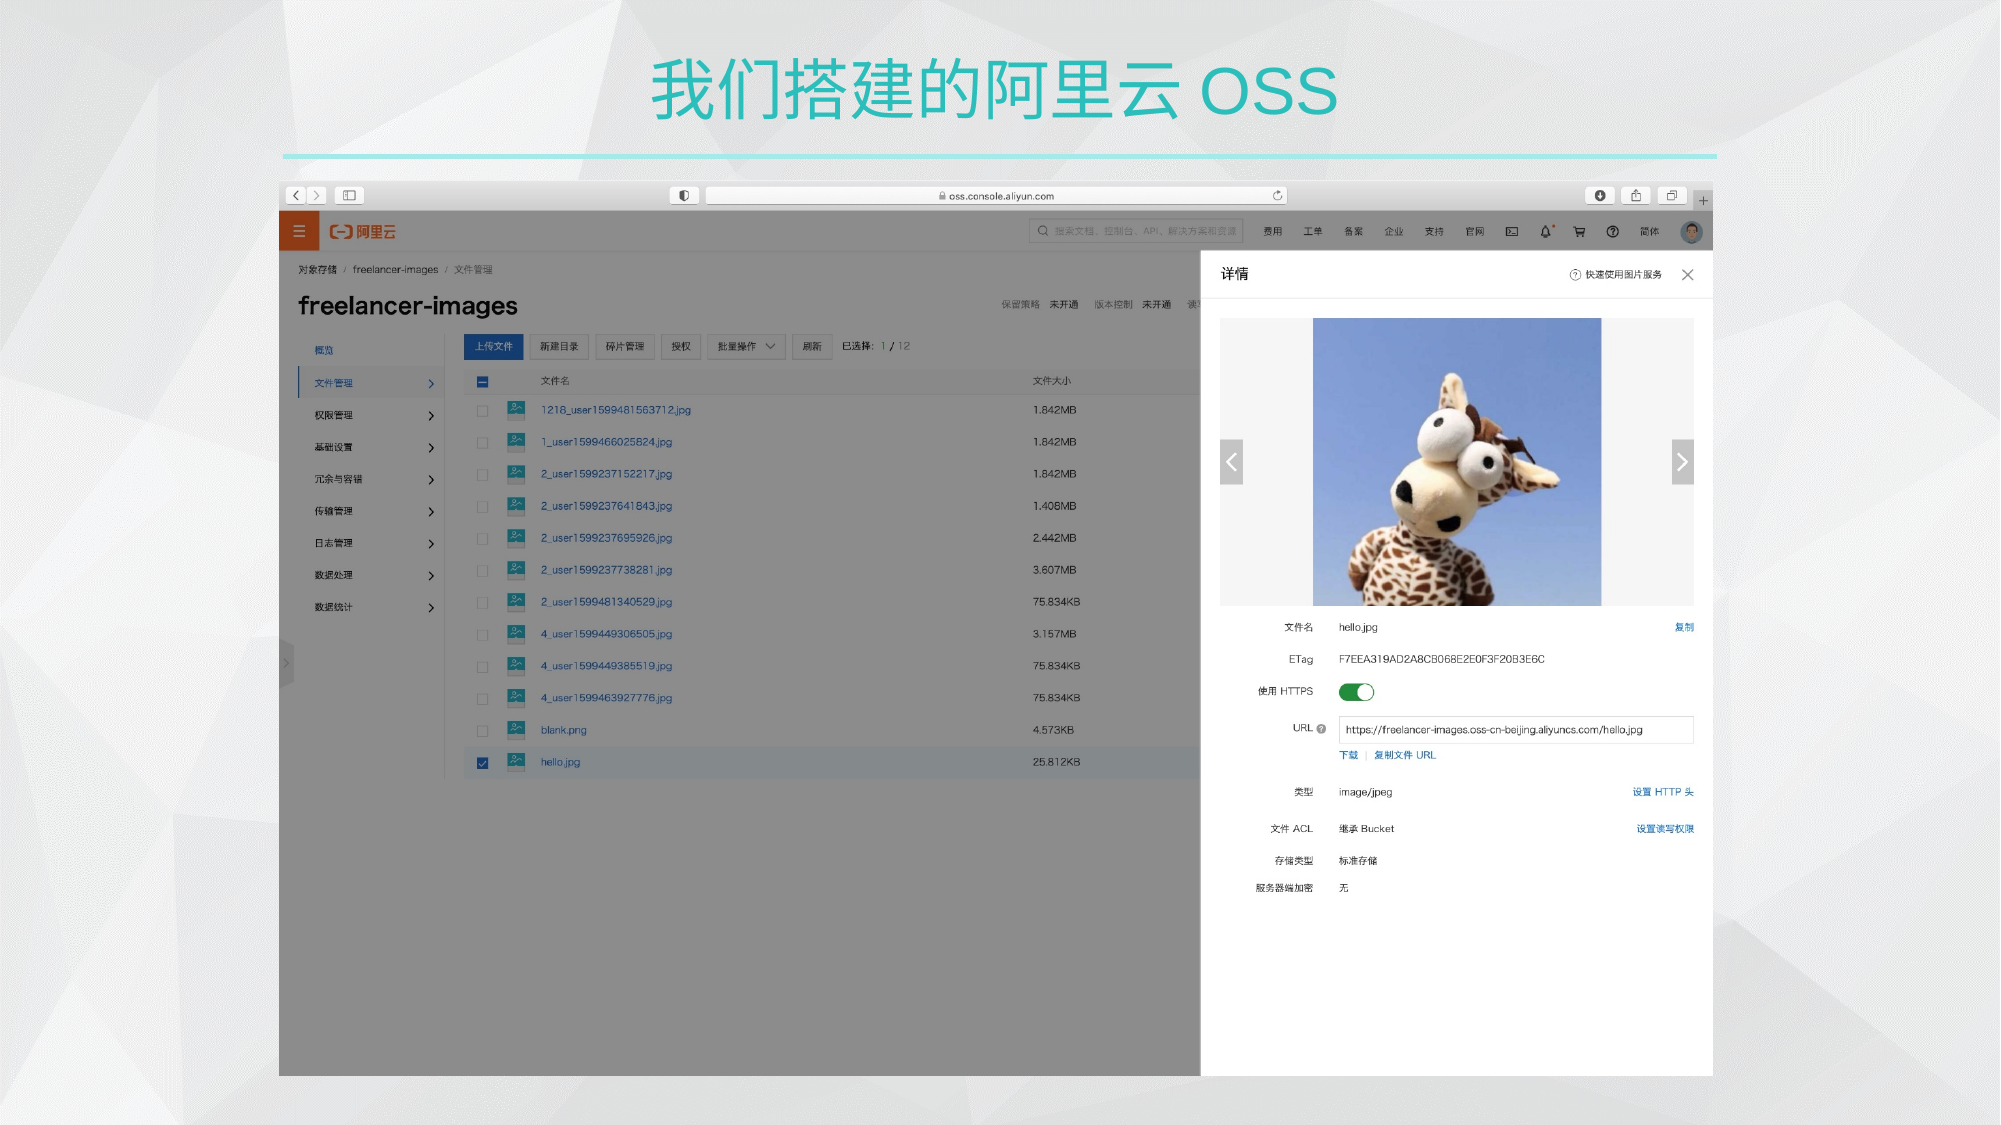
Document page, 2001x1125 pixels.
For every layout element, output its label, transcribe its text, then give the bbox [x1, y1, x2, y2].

title 我们搭建的阿里云OSS [277, 49, 1713, 156]
picture [0, 0, 2000, 1125]
